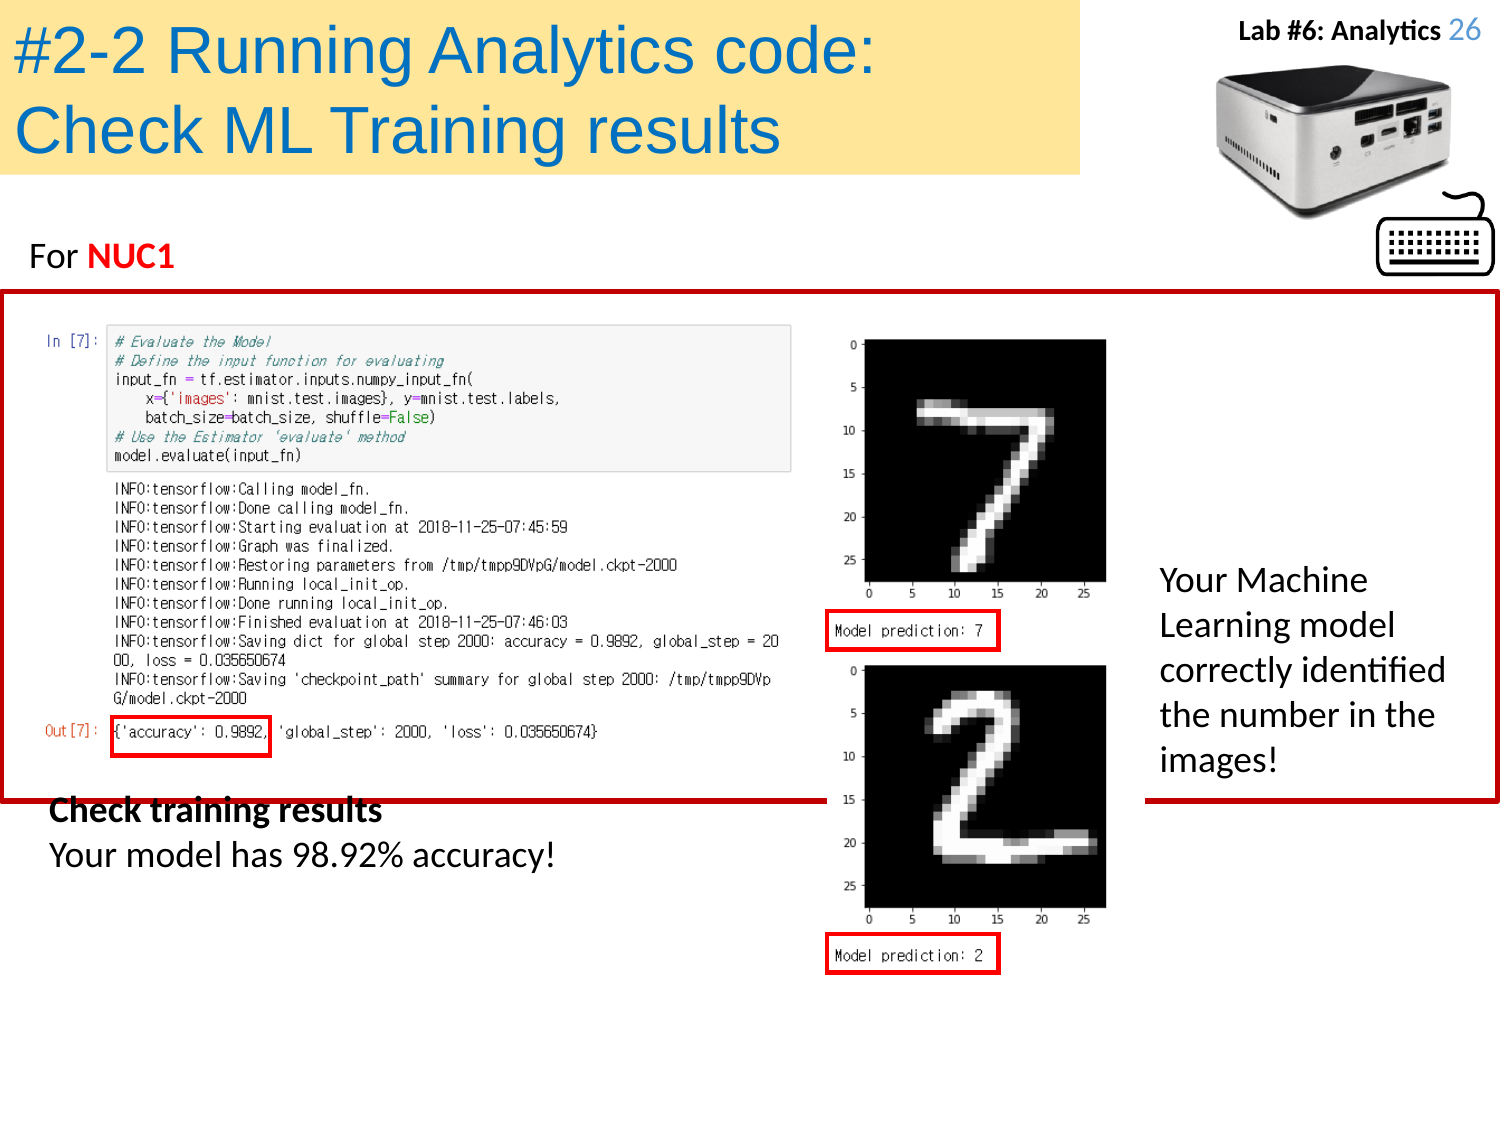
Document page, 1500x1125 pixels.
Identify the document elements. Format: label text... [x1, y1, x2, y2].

text_box #2-2 Running Analytics code: Check ML Training results [0, 0, 1080, 175]
picture [27, 319, 806, 750]
text_box For NUC1 [14, 223, 191, 284]
picture [1207, 62, 1500, 326]
text_box [111, 750, 271, 756]
text_box Check training results Your model has 98.92% accuracy! [34, 777, 573, 883]
text_box [1, 291, 1498, 801]
picture [826, 325, 1145, 978]
text_box Your Machine Learning model correctly identified the number in the images! [1145, 547, 1498, 788]
